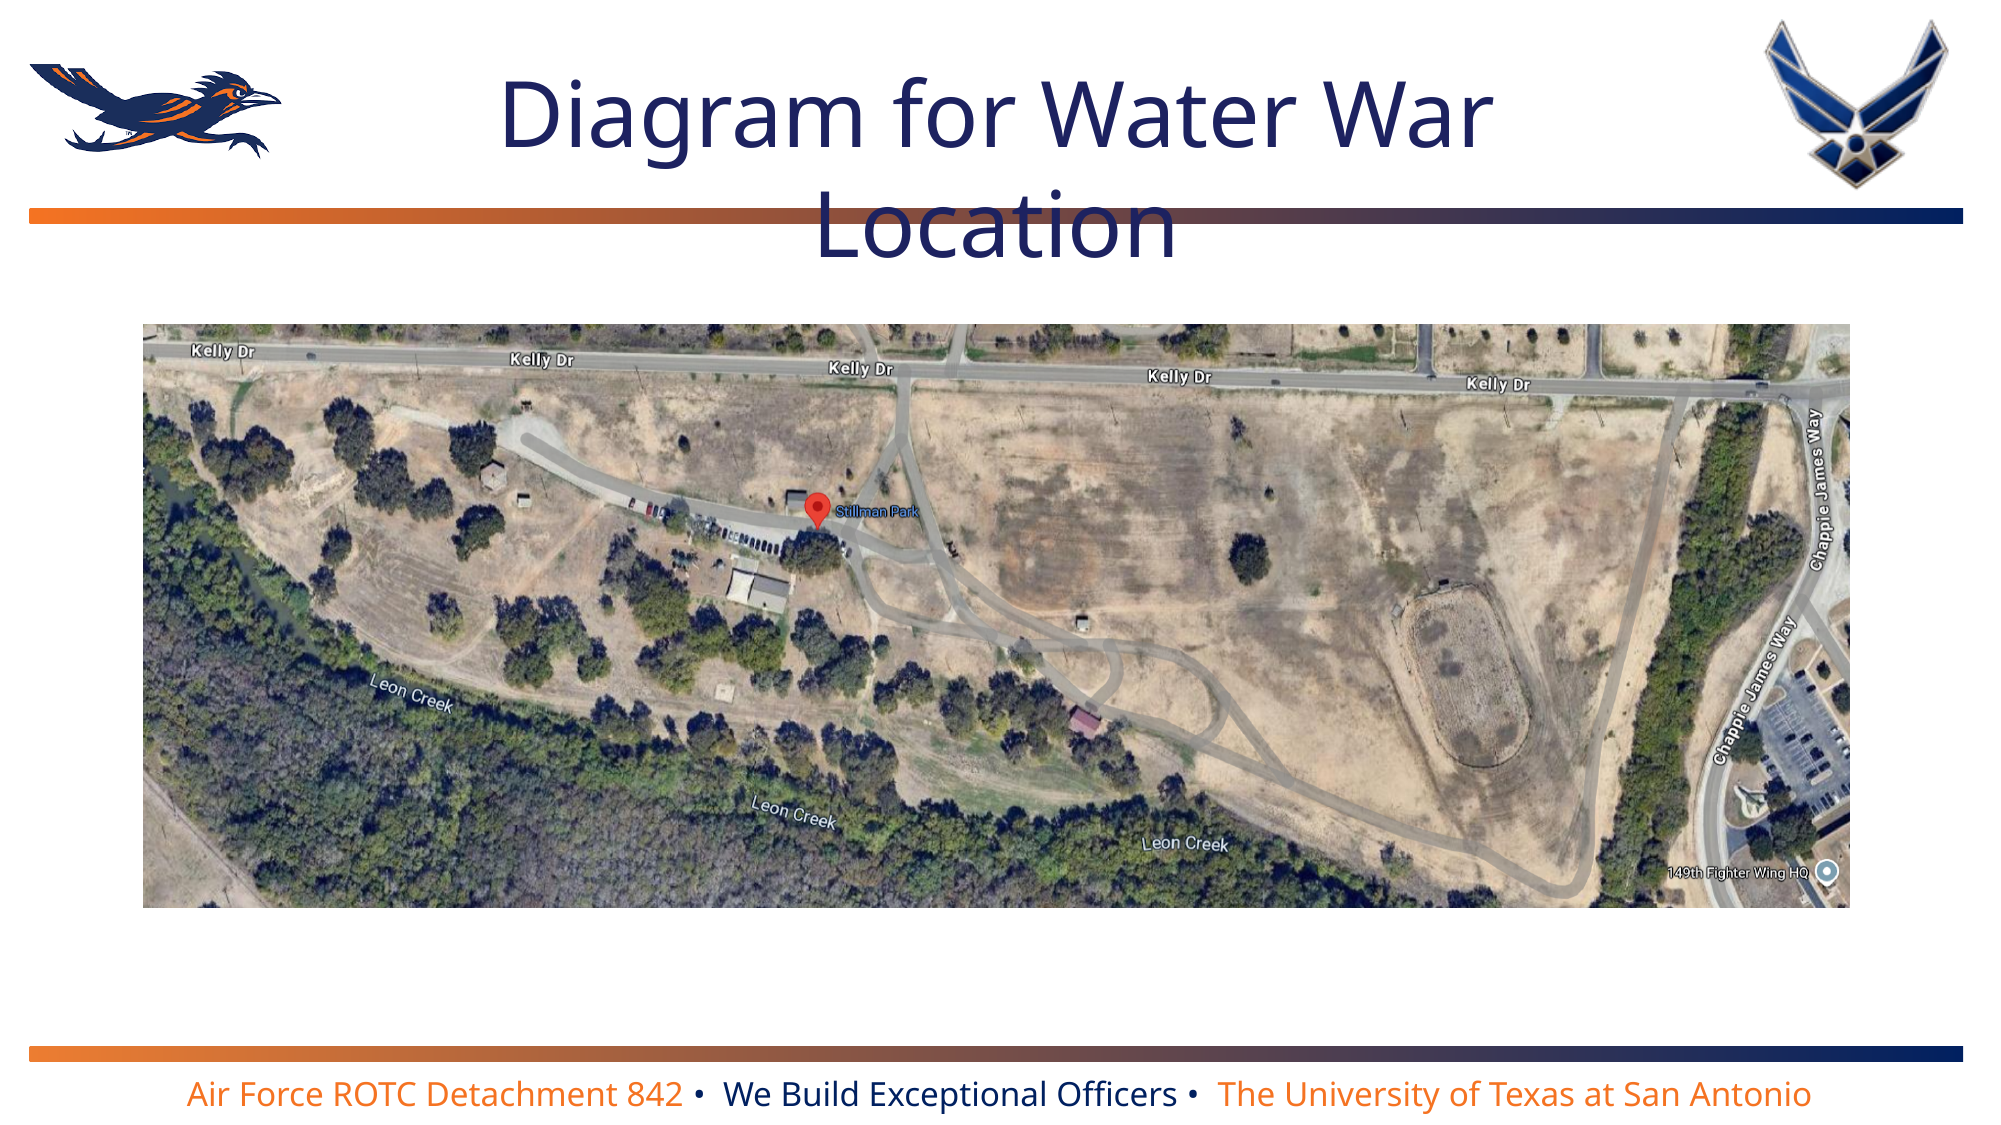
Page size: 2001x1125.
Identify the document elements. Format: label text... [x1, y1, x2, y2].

text_box [29, 208, 297, 224]
picture [1724, 18, 1988, 205]
text_box Air Force ROTC Detachment 842 • We Build Exceptional Officers • The University of Texas at San Antonio [0, 1065, 2000, 1121]
text_box [29, 1046, 1964, 1062]
picture [142, 324, 1851, 908]
picture [29, 64, 282, 161]
text_box [1696, 208, 1964, 224]
text_box Diagram for Water War Location [297, 48, 1696, 284]
